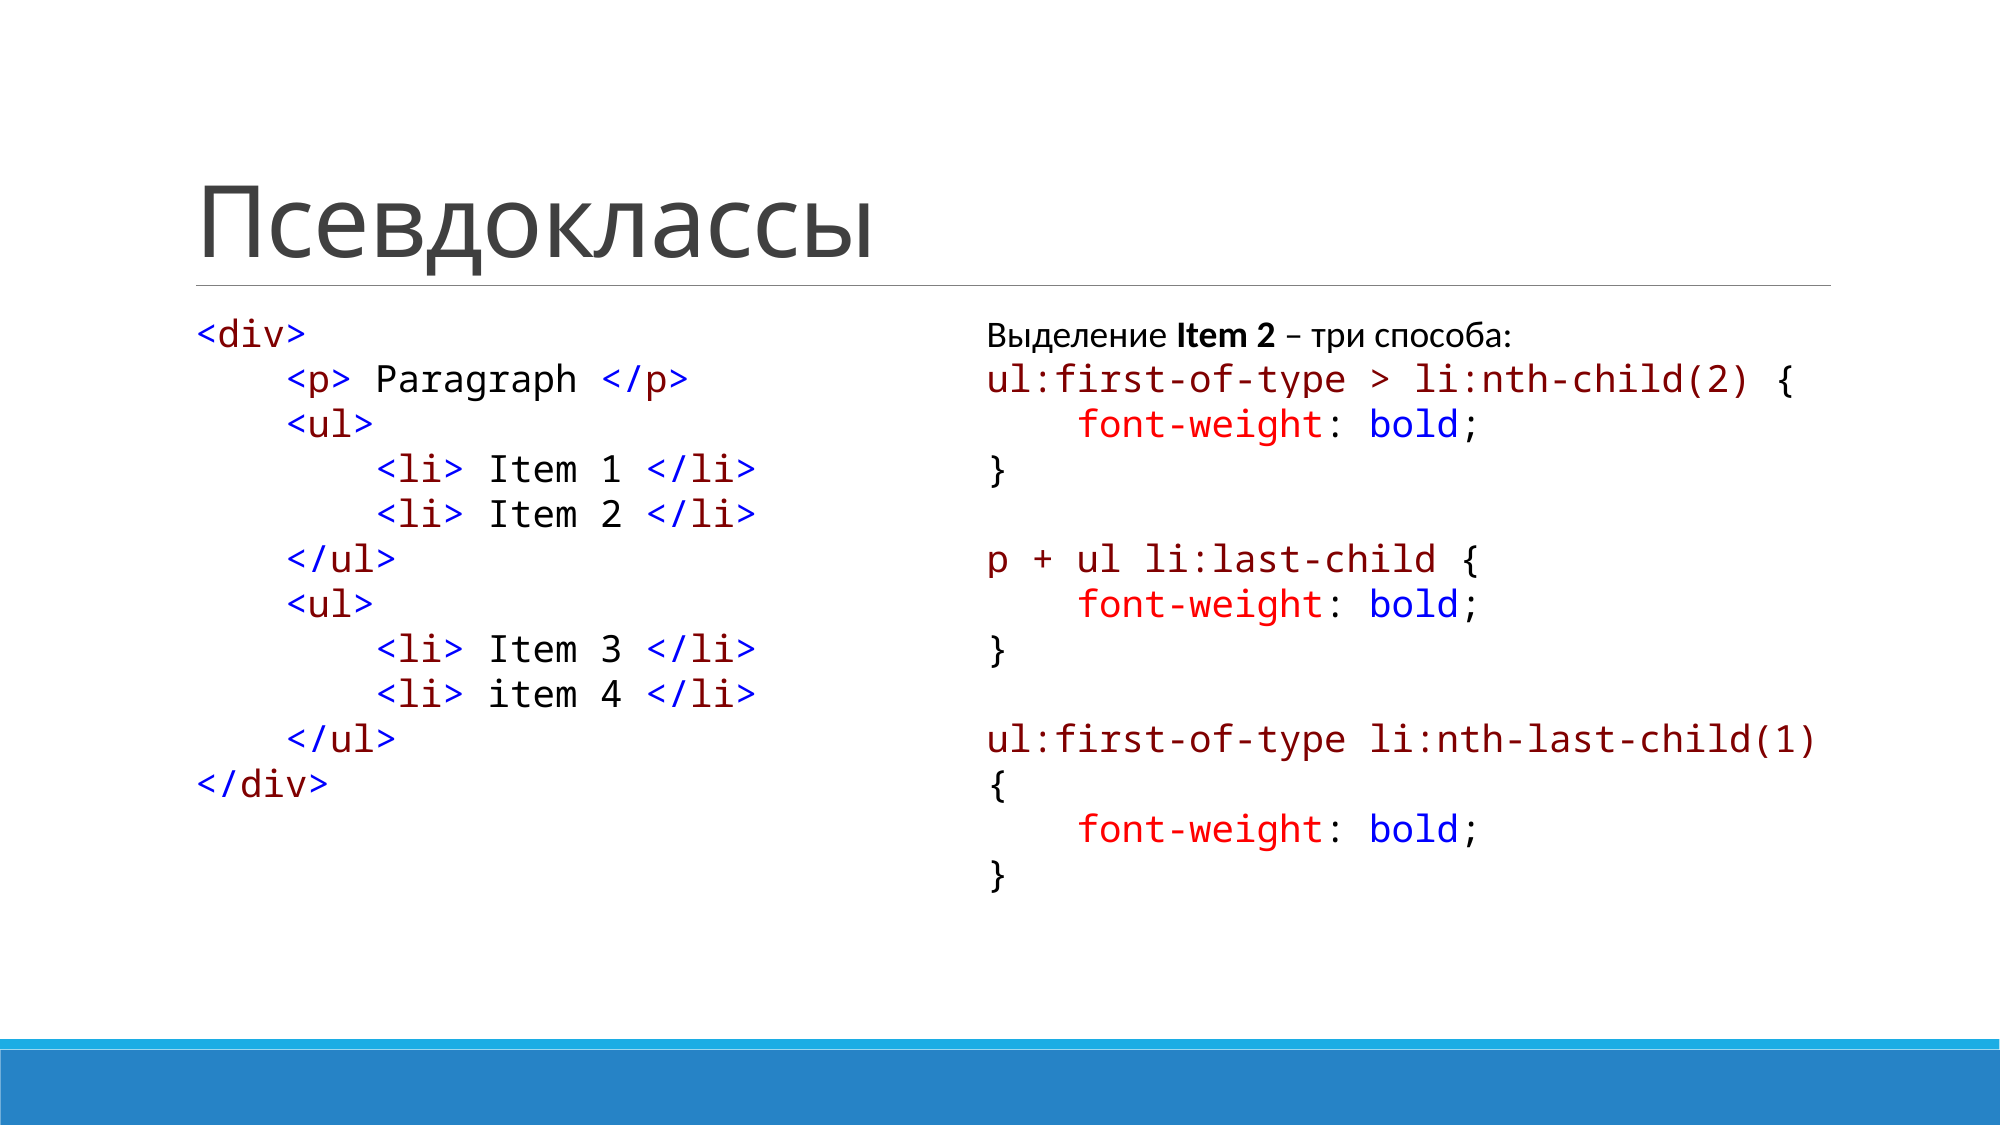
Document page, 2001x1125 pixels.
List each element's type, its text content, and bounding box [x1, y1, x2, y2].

list <div> <p> Paragraph </p> <ul> <li> Item 1 </li> <li> Item 2 </li> </ul> <ul> <li> Item 3 </li> <li> item 4 </li> </ul> </div> [180, 302, 961, 965]
text_box Выделение Item 2 – три способа: ul:first-of-type > li:nth-child(2) { font-weight: bold; } p + ul li:last-child { font-weight: bold; } ul:first-of-type li:nth-last-child(1) { font-weight: bold; } [971, 302, 1830, 965]
title Псевдоклассы [180, 47, 1830, 285]
